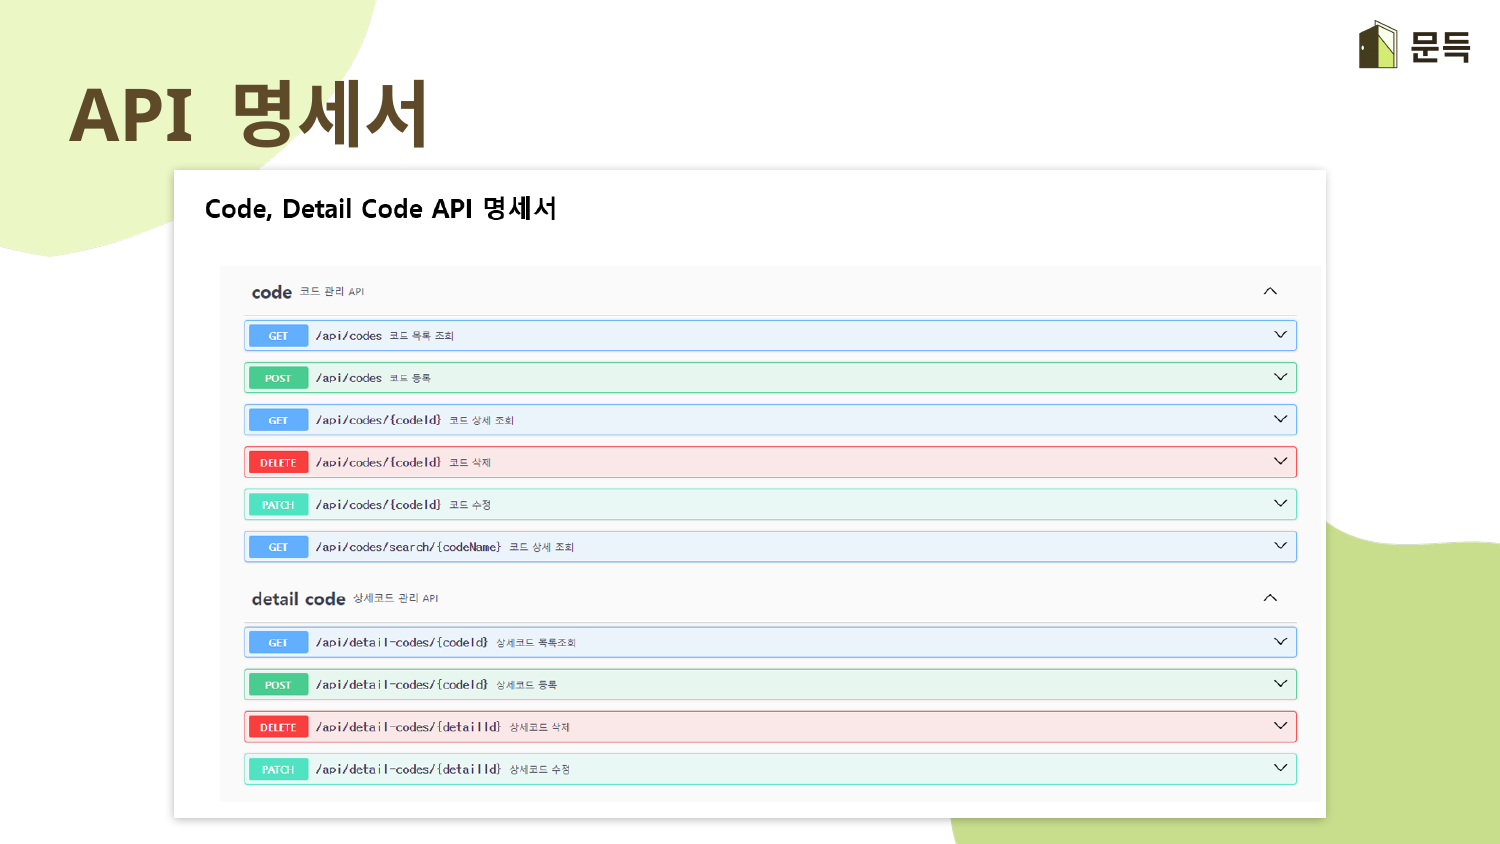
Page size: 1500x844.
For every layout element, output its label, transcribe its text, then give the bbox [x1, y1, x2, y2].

picture [0, 0, 1500, 844]
text_box API 명세서 [407, 53, 544, 148]
picture [1358, 18, 1492, 88]
